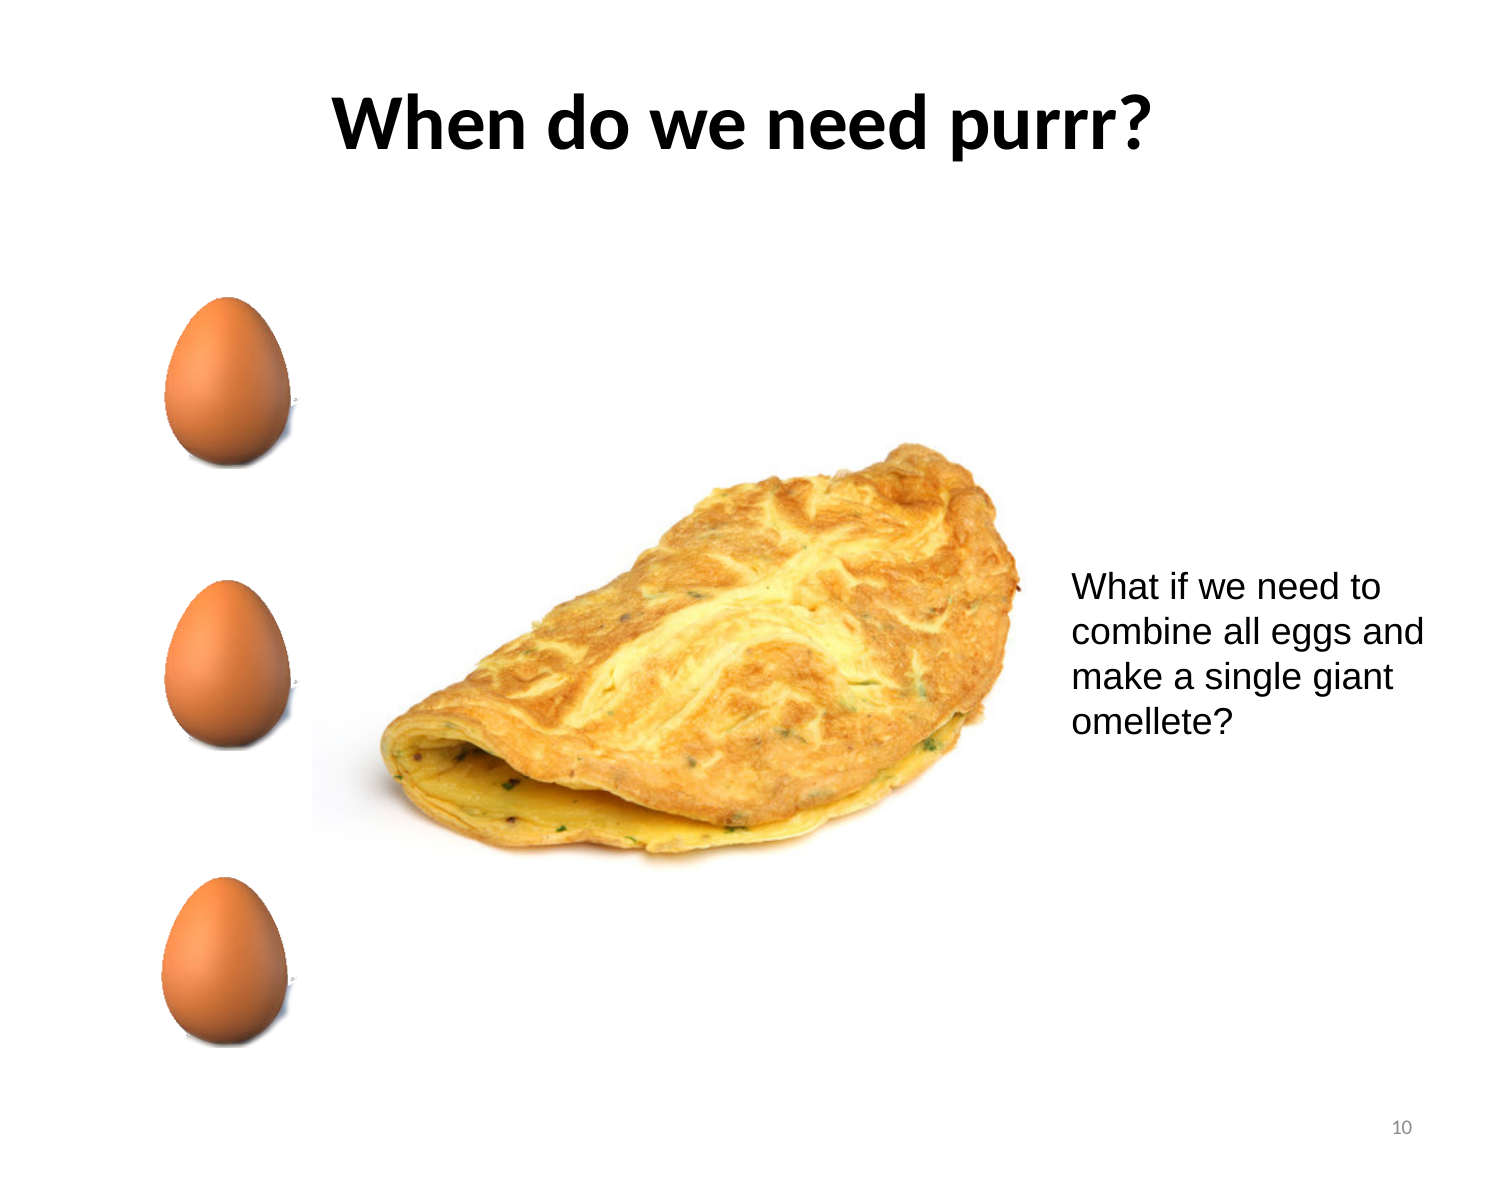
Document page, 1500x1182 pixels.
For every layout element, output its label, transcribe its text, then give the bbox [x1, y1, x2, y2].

picture [72, 294, 1039, 1049]
title When do we need purrr? [68, 19, 1420, 217]
slide_number 10 [1074, 1094, 1425, 1158]
text_box What if we need to combine all eggs and make a single giant omellete? [1056, 554, 1466, 750]
